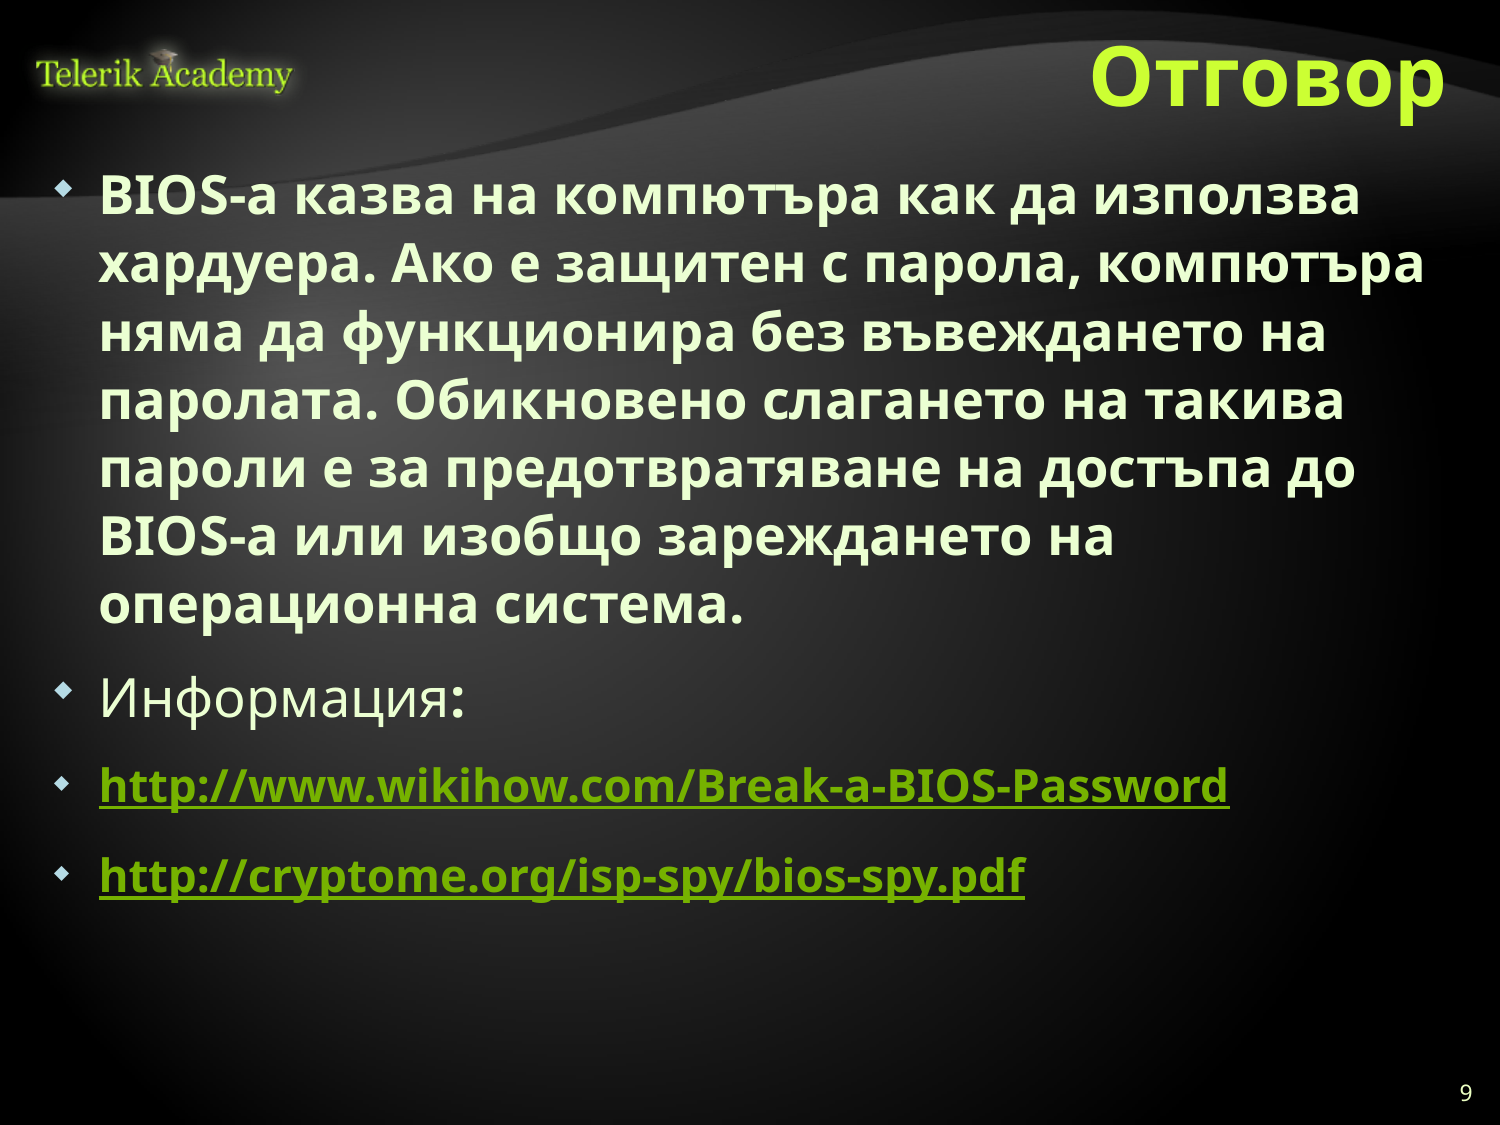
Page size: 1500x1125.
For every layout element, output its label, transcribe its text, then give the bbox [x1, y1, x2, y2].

slide_number 9 [1412, 1074, 1488, 1113]
title Отговор [300, 12, 1463, 149]
picture [0, 0, 1500, 1125]
list BIOS-a казва на компютъра как да използва хардуера. Ако е защитен с парола, компютъра няма да функционира без въвеждането на паролата. Обикновено слагането на такива пароли е за предотвратяване на достъпа до BIOS-a или изобщо зареждането на операционна система. Информация: http://www.wikihow.com/Break-a-BIOS-Password http://cryptome.org/isp-spy/bios-spy.pdf [37, 149, 1463, 1100]
